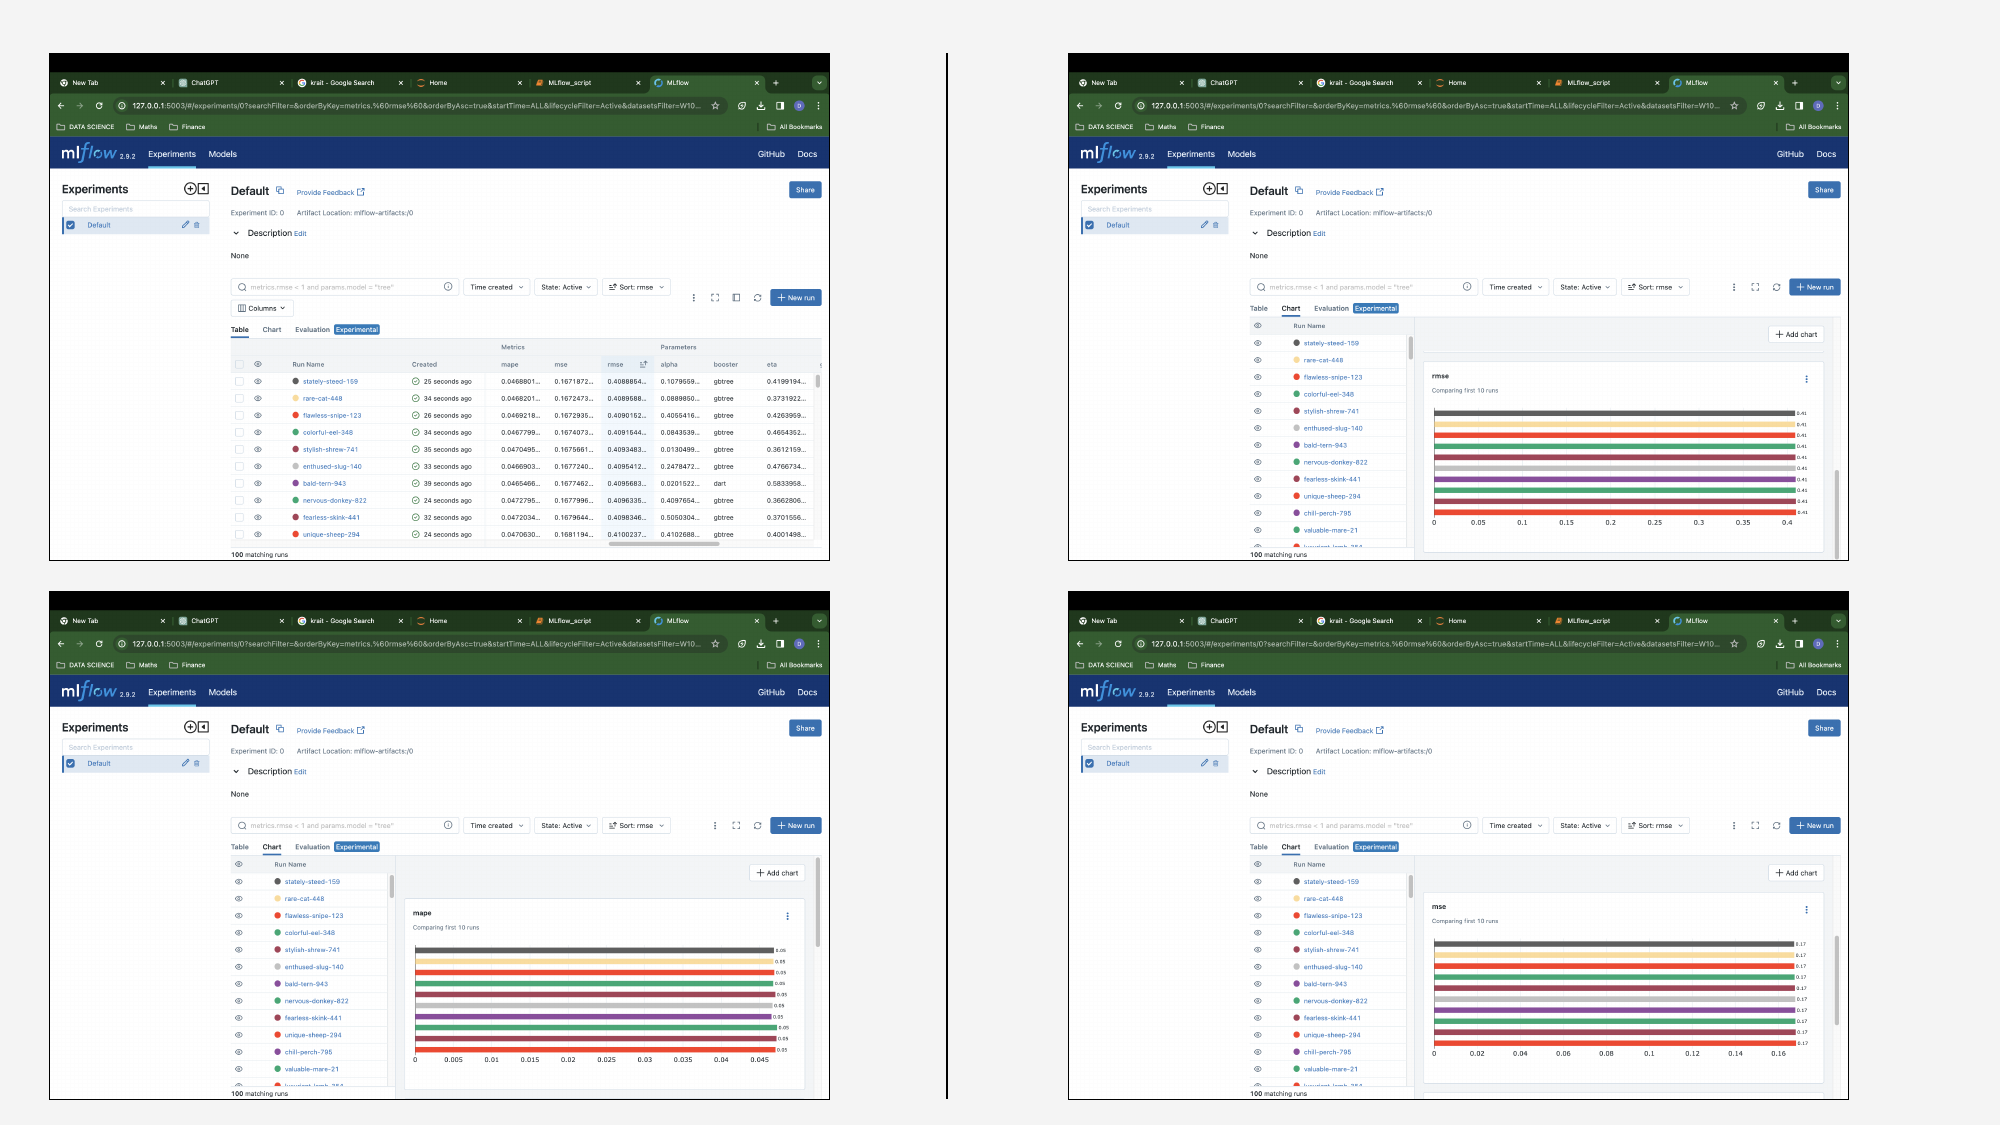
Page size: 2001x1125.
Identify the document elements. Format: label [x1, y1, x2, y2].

picture [49, 53, 830, 561]
picture [1068, 53, 1849, 561]
picture [1068, 591, 1849, 1100]
picture [49, 591, 830, 1100]
